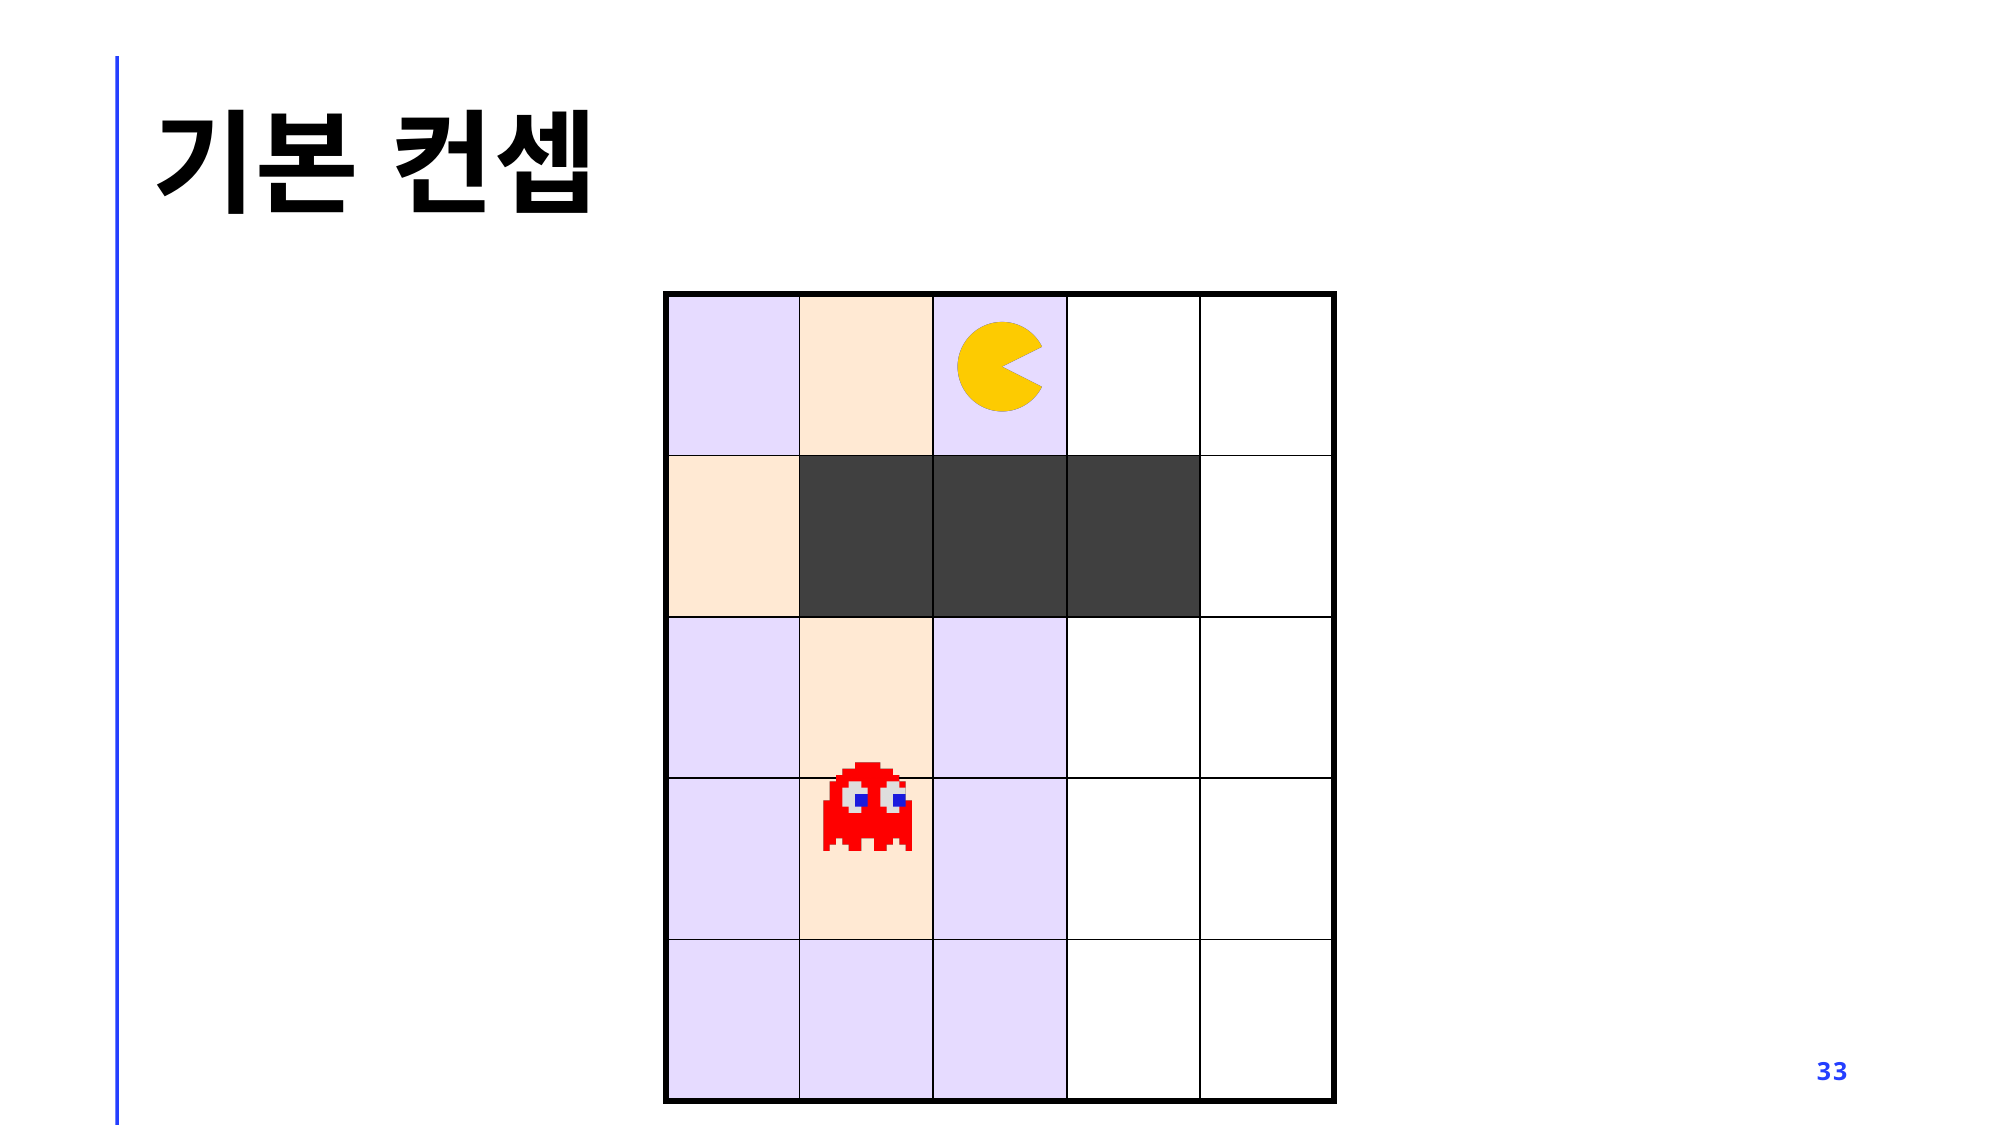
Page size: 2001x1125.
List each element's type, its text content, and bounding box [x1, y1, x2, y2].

table_cell [934, 940, 1066, 1098]
table_cell [1068, 456, 1199, 616]
title 기본 컨셉 [137, 59, 1863, 278]
table_header [1068, 297, 1199, 455]
table_header [669, 297, 799, 455]
table_cell [1201, 618, 1331, 777]
table_cell [1201, 456, 1331, 616]
table_cell [669, 456, 799, 616]
table_cell [1068, 779, 1199, 939]
table_cell [1201, 779, 1331, 939]
table_cell [669, 940, 799, 1098]
table_cell [1068, 618, 1199, 777]
table_cell [669, 779, 799, 939]
table_cell [669, 618, 799, 777]
table_header [800, 297, 932, 455]
table_header [1201, 297, 1331, 455]
table_cell [800, 618, 932, 777]
table_cell [1201, 940, 1331, 1098]
table_cell [934, 779, 1066, 939]
table_cell [800, 456, 932, 616]
table_cell [800, 940, 932, 1098]
table_cell [934, 456, 1066, 616]
table_cell [800, 779, 932, 939]
table_cell [934, 618, 1066, 777]
picture [957, 321, 1043, 412]
picture [820, 759, 915, 854]
table_cell [1068, 940, 1199, 1098]
slide_number 33 [1412, 1042, 1863, 1103]
table_header [934, 297, 1066, 455]
